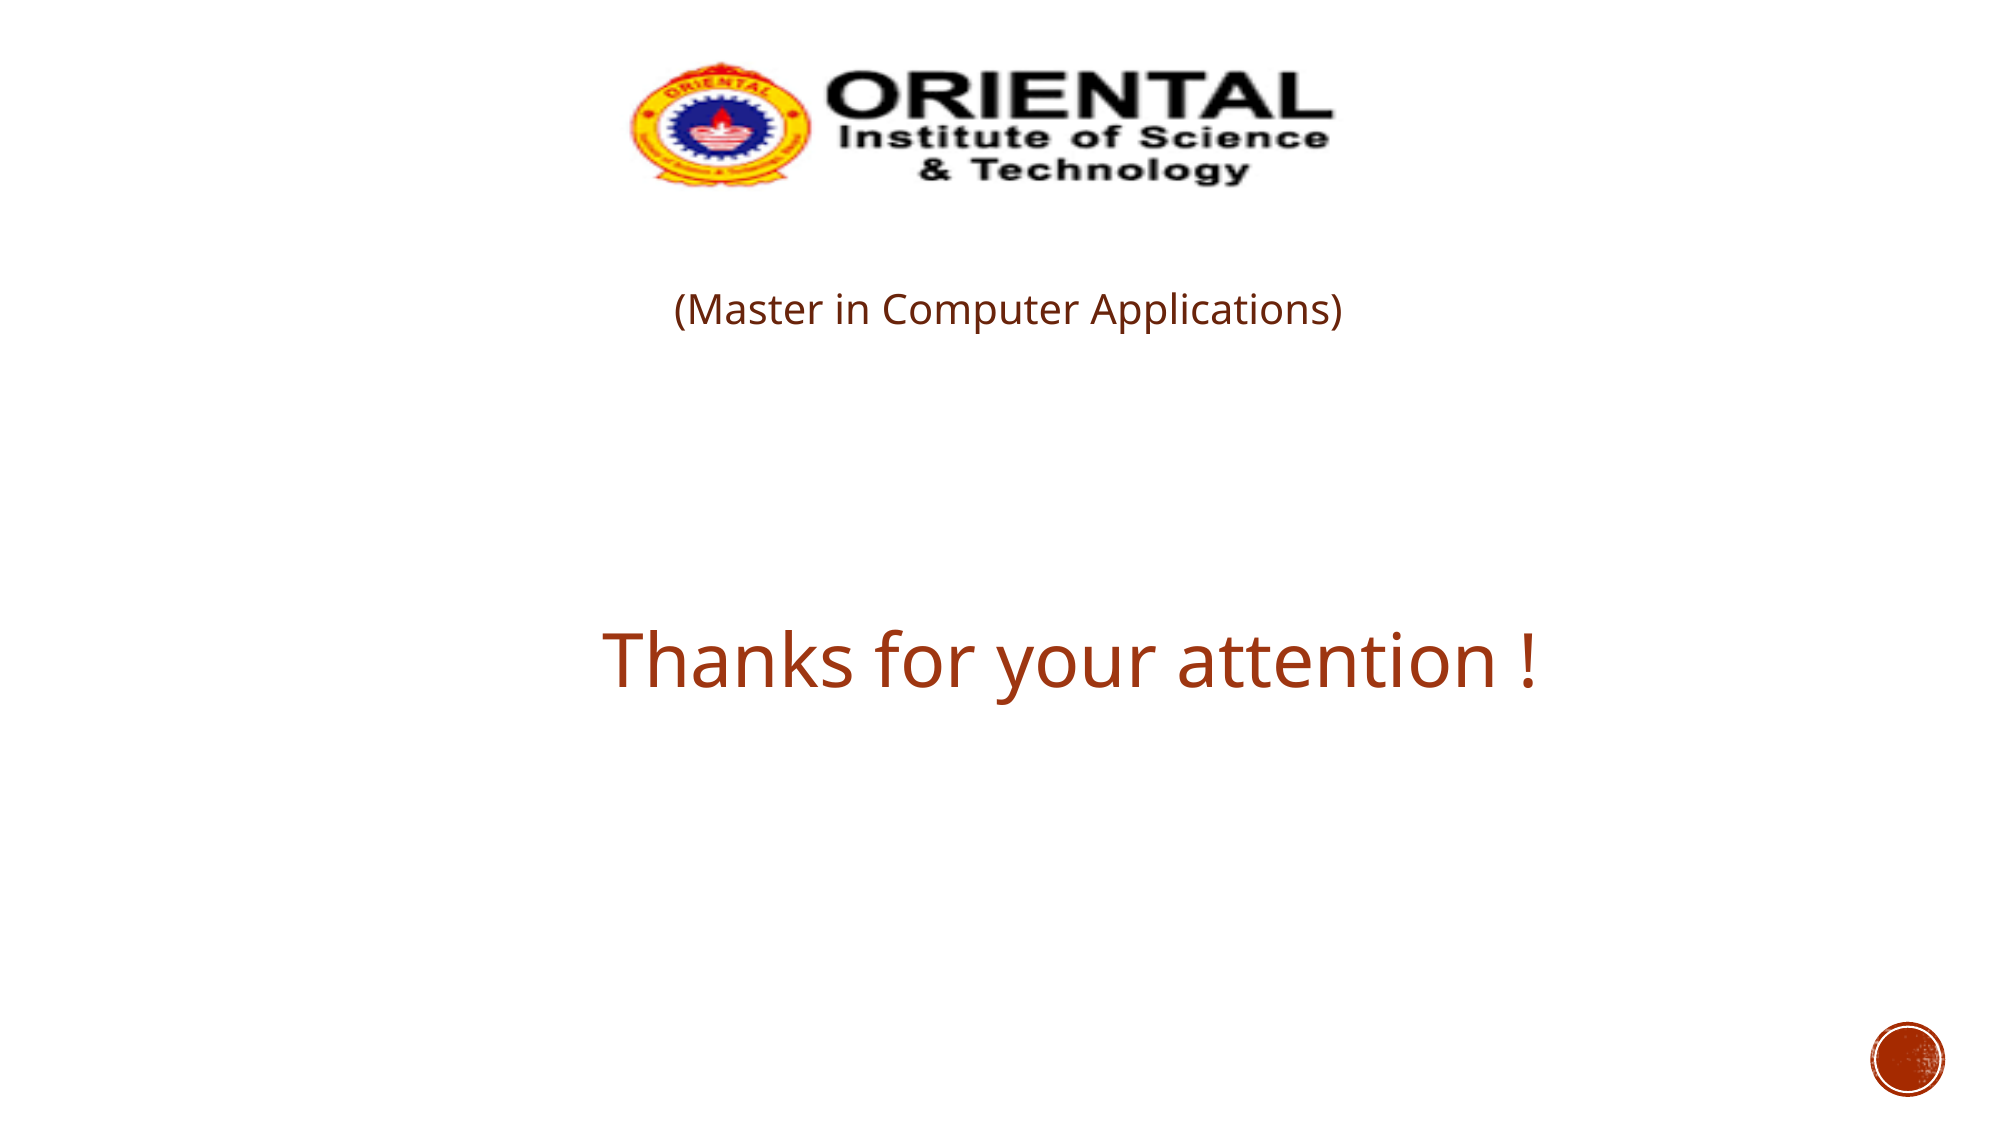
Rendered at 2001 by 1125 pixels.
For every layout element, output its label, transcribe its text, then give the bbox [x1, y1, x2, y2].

picture [608, 37, 1360, 207]
text_box Thanks for your attention ! [588, 605, 1554, 711]
text_box (Master in Computer Applications) [479, 275, 1538, 341]
